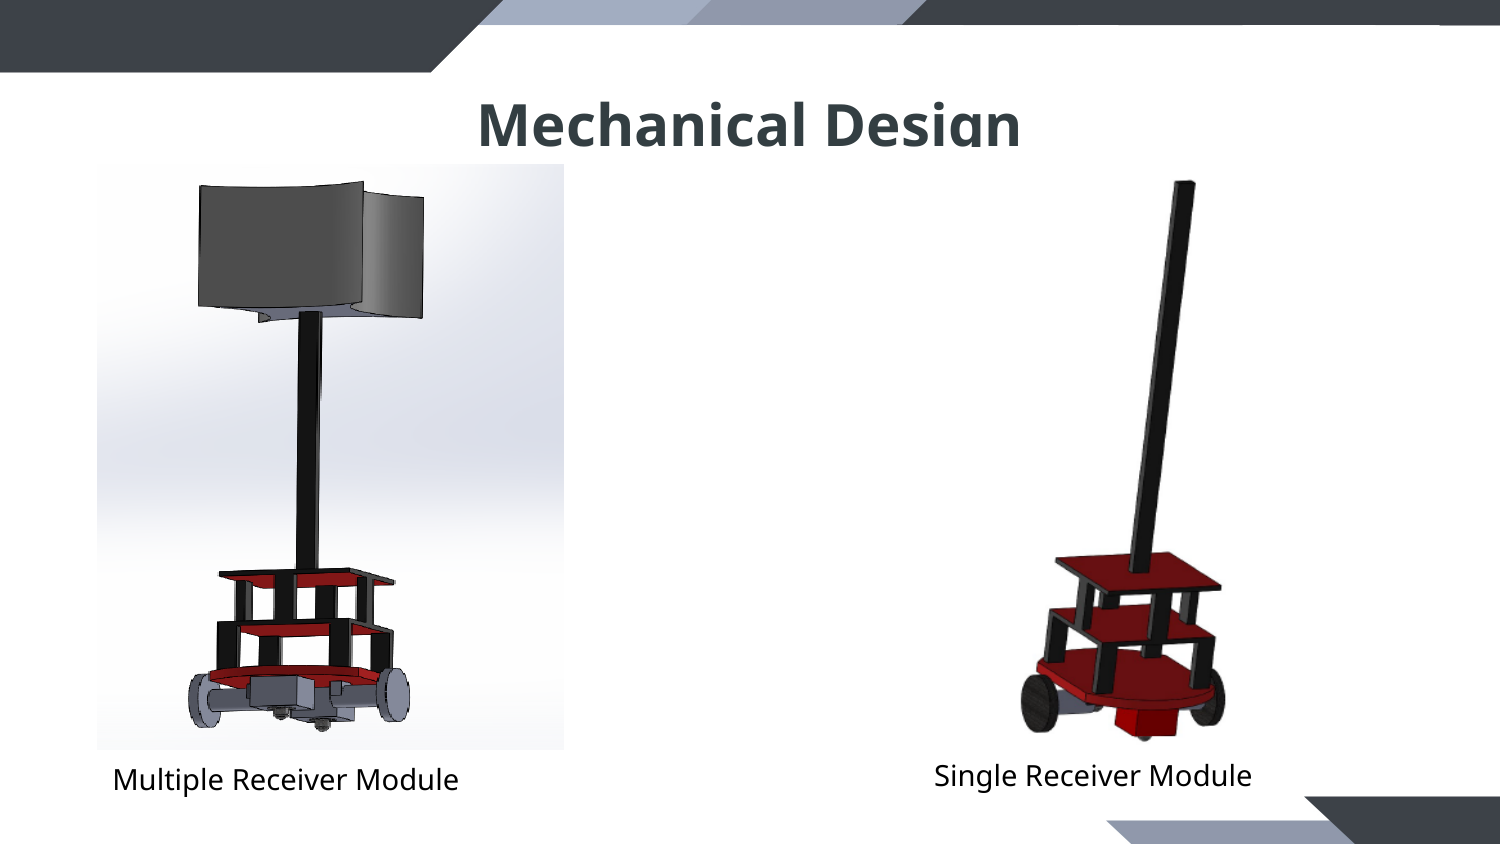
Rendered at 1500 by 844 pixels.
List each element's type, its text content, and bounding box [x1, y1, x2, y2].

text_box Multiple Receiver Module [97, 758, 564, 804]
title Mechanical Design [51, 72, 1449, 167]
picture [0, 0, 1500, 844]
